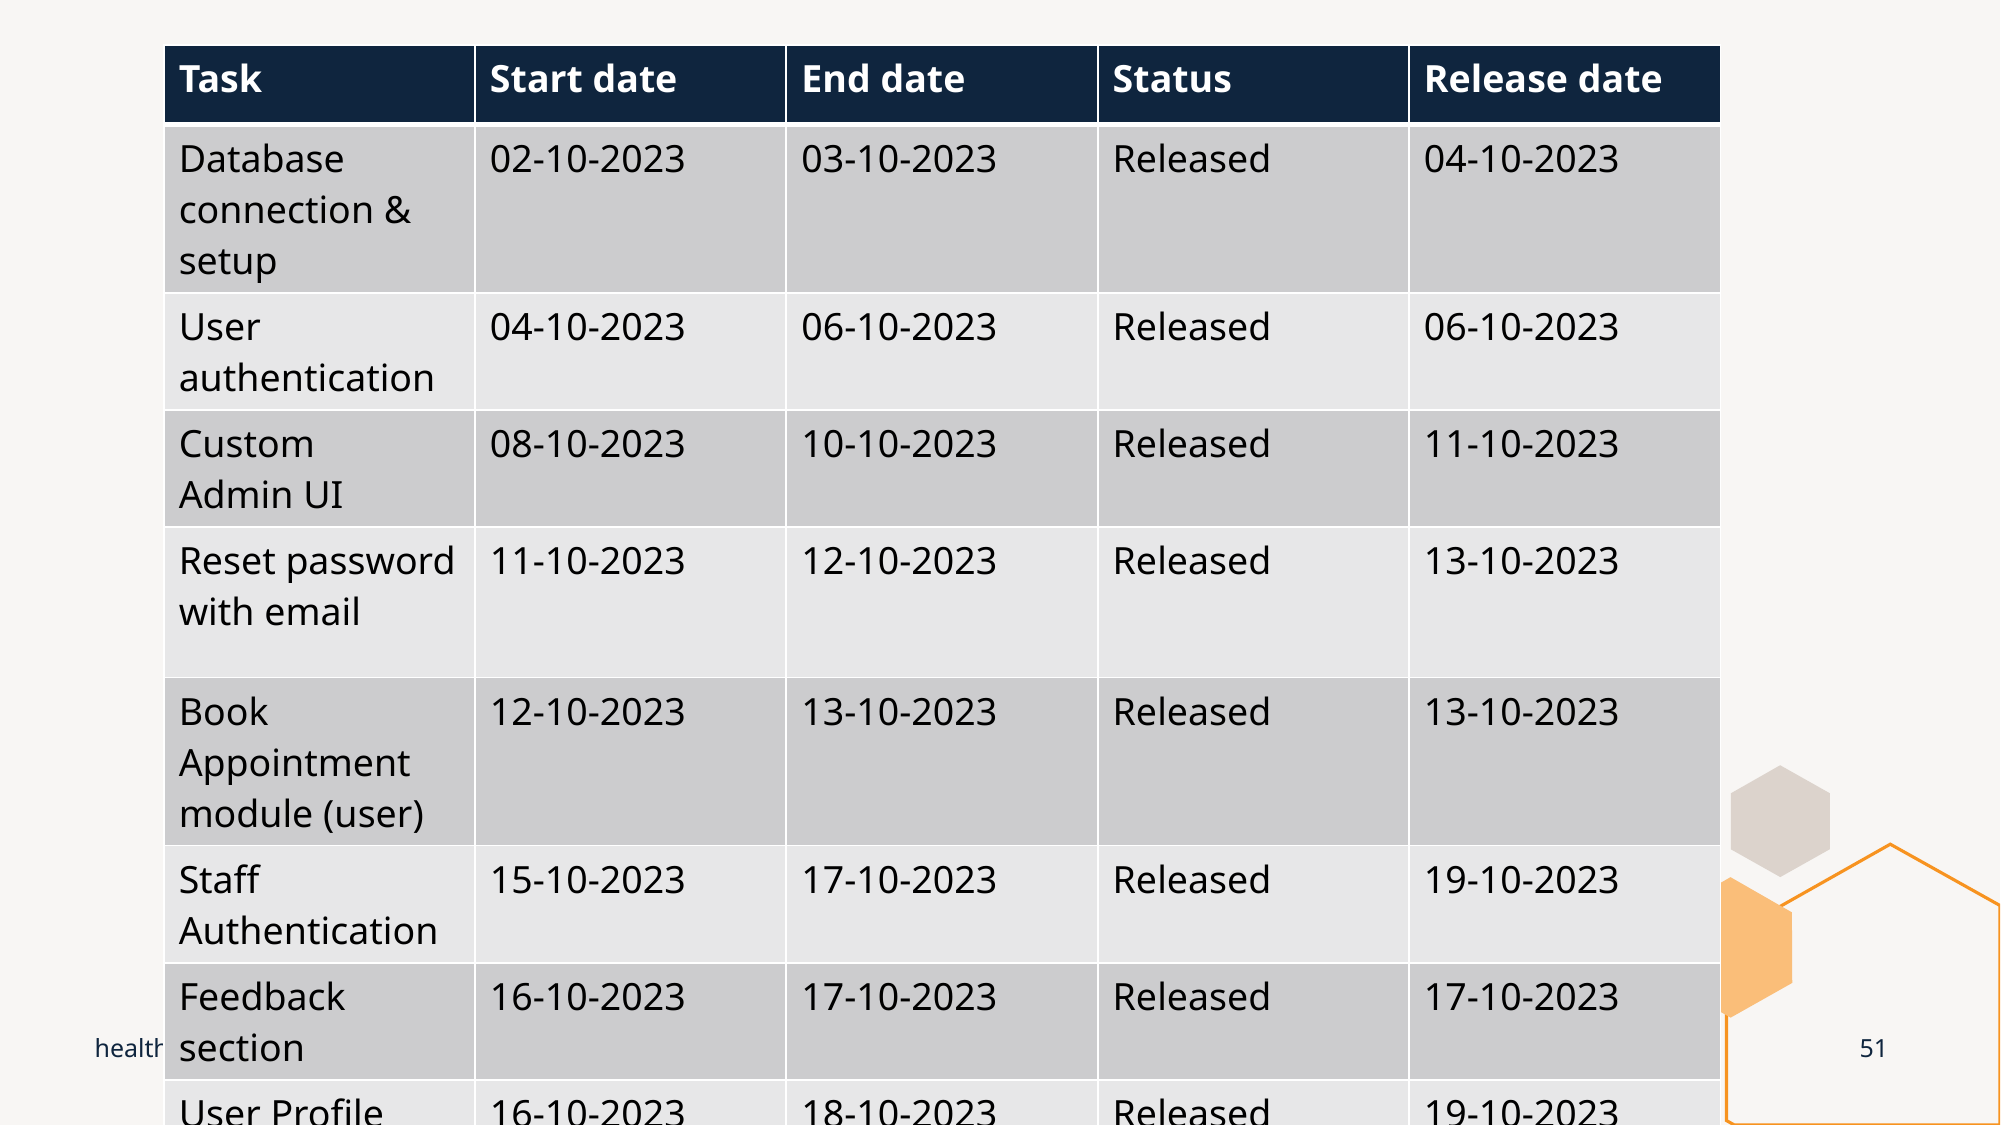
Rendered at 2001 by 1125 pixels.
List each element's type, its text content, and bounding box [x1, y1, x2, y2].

table_cell 04-10-2023 [1410, 127, 1720, 292]
table_cell Feedback section [165, 964, 474, 1079]
table_cell User Profile Management [165, 1081, 474, 1125]
table_cell 13-10-2023 [787, 678, 1097, 845]
table_cell Released [1099, 528, 1408, 677]
table_cell 11-10-2023 [1410, 411, 1720, 526]
table_cell 19-10-2023 [1410, 1081, 1720, 1125]
table_cell 03-10-2023 [787, 127, 1097, 292]
table_cell 16-10-2023 [476, 964, 785, 1079]
slide_number 51 [1836, 1020, 1912, 1080]
table_cell Reset password with email [165, 528, 474, 677]
table_cell Released [1099, 411, 1408, 526]
table_header Start date [476, 46, 785, 122]
table_cell Book Appointment module (user) [165, 678, 474, 845]
table_cell 17-10-2023 [787, 846, 1097, 962]
table_cell 04-10-2023 [476, 294, 785, 409]
table_cell 13-10-2023 [1410, 678, 1720, 845]
table_header Task [165, 46, 474, 122]
table_cell Released [1099, 1081, 1408, 1125]
table_cell 18-10-2023 [787, 1081, 1097, 1125]
table_cell Custom Admin UI [165, 411, 474, 526]
table_header Release date [1410, 46, 1720, 122]
table_cell 10-10-2023 [787, 411, 1097, 526]
table_cell Released [1099, 964, 1408, 1079]
table_cell Staff Authentication [165, 846, 474, 962]
table_cell Released [1099, 846, 1408, 962]
table_cell Released [1099, 678, 1408, 845]
table_header End date [787, 46, 1097, 122]
table_cell 19-10-2023 [1410, 846, 1720, 962]
table_cell 16-10-2023 [476, 1081, 785, 1125]
table_cell 11-10-2023 [476, 528, 785, 677]
table_cell 08-10-2023 [476, 411, 785, 526]
table_header Status [1099, 46, 1408, 122]
table_cell 06-10-2023 [787, 294, 1097, 409]
table_cell 17-10-2023 [1410, 964, 1720, 1079]
table_cell 17-10-2023 [787, 964, 1097, 1079]
table_cell User authentication [165, 294, 474, 409]
table_cell 06-10-2023 [1410, 294, 1720, 409]
table_cell Released [1099, 294, 1408, 409]
table_cell 12-10-2023 [787, 528, 1097, 677]
table_cell Released [1099, 127, 1408, 292]
table_cell Database connection & setup [165, 127, 474, 292]
table_cell 13-10-2023 [1410, 528, 1720, 677]
table_cell 02-10-2023 [476, 127, 785, 292]
footer healthcare [79, 1020, 163, 1080]
table_cell 15-10-2023 [476, 846, 785, 962]
table_cell 12-10-2023 [476, 678, 785, 845]
